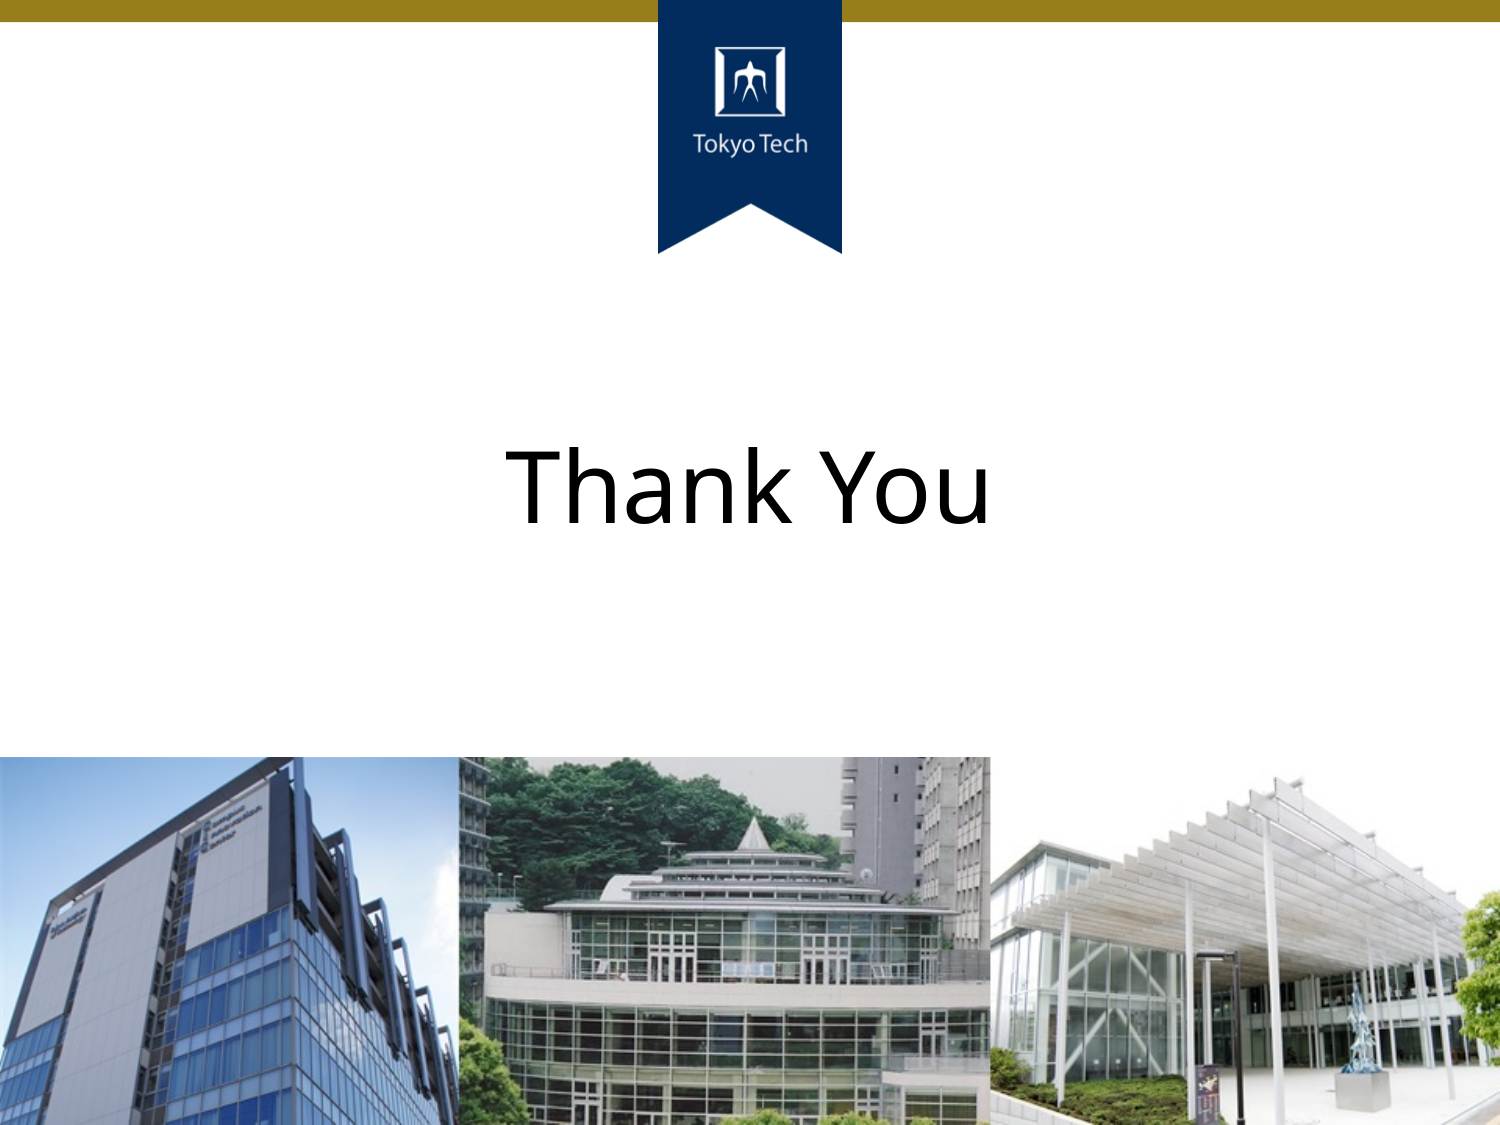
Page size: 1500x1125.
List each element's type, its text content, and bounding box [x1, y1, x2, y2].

text_box Thank You [0, 416, 1500, 507]
picture [0, 757, 1500, 1125]
picture [658, 0, 842, 254]
